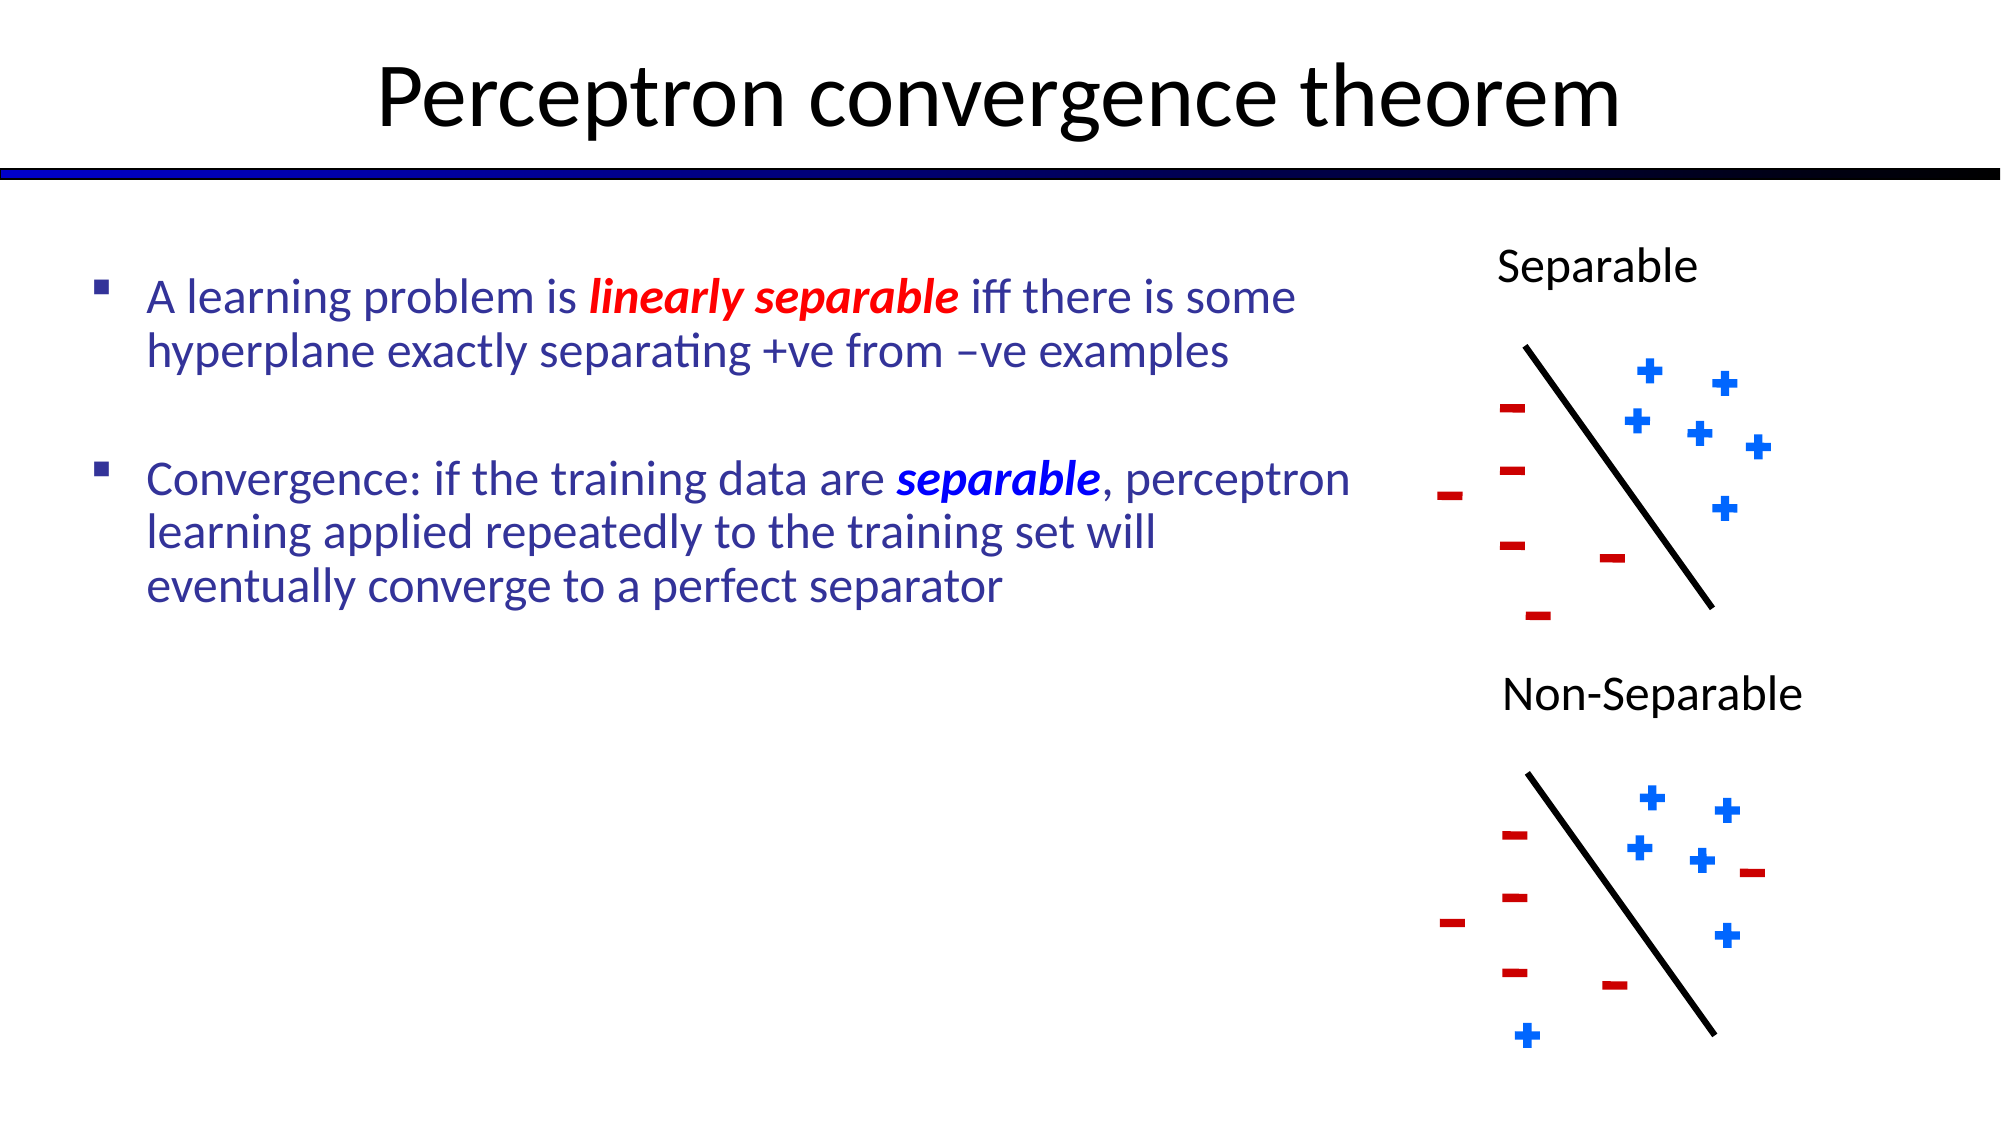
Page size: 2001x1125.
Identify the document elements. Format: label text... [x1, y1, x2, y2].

list A learning problem is linearly separable iff there is some hyperplane exactly separating +ve from –ve examples Convergence: if the training data are separable, perceptron learning applied repeatedly to the training set will eventually converge to a perfect separator [74, 262, 1376, 1006]
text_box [1439, 785, 1766, 1049]
title Perceptron convergence theorem [0, 0, 2000, 184]
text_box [1437, 358, 1771, 617]
text_box Separable [1482, 224, 1785, 300]
text_box Non-Separable [1487, 653, 1895, 729]
